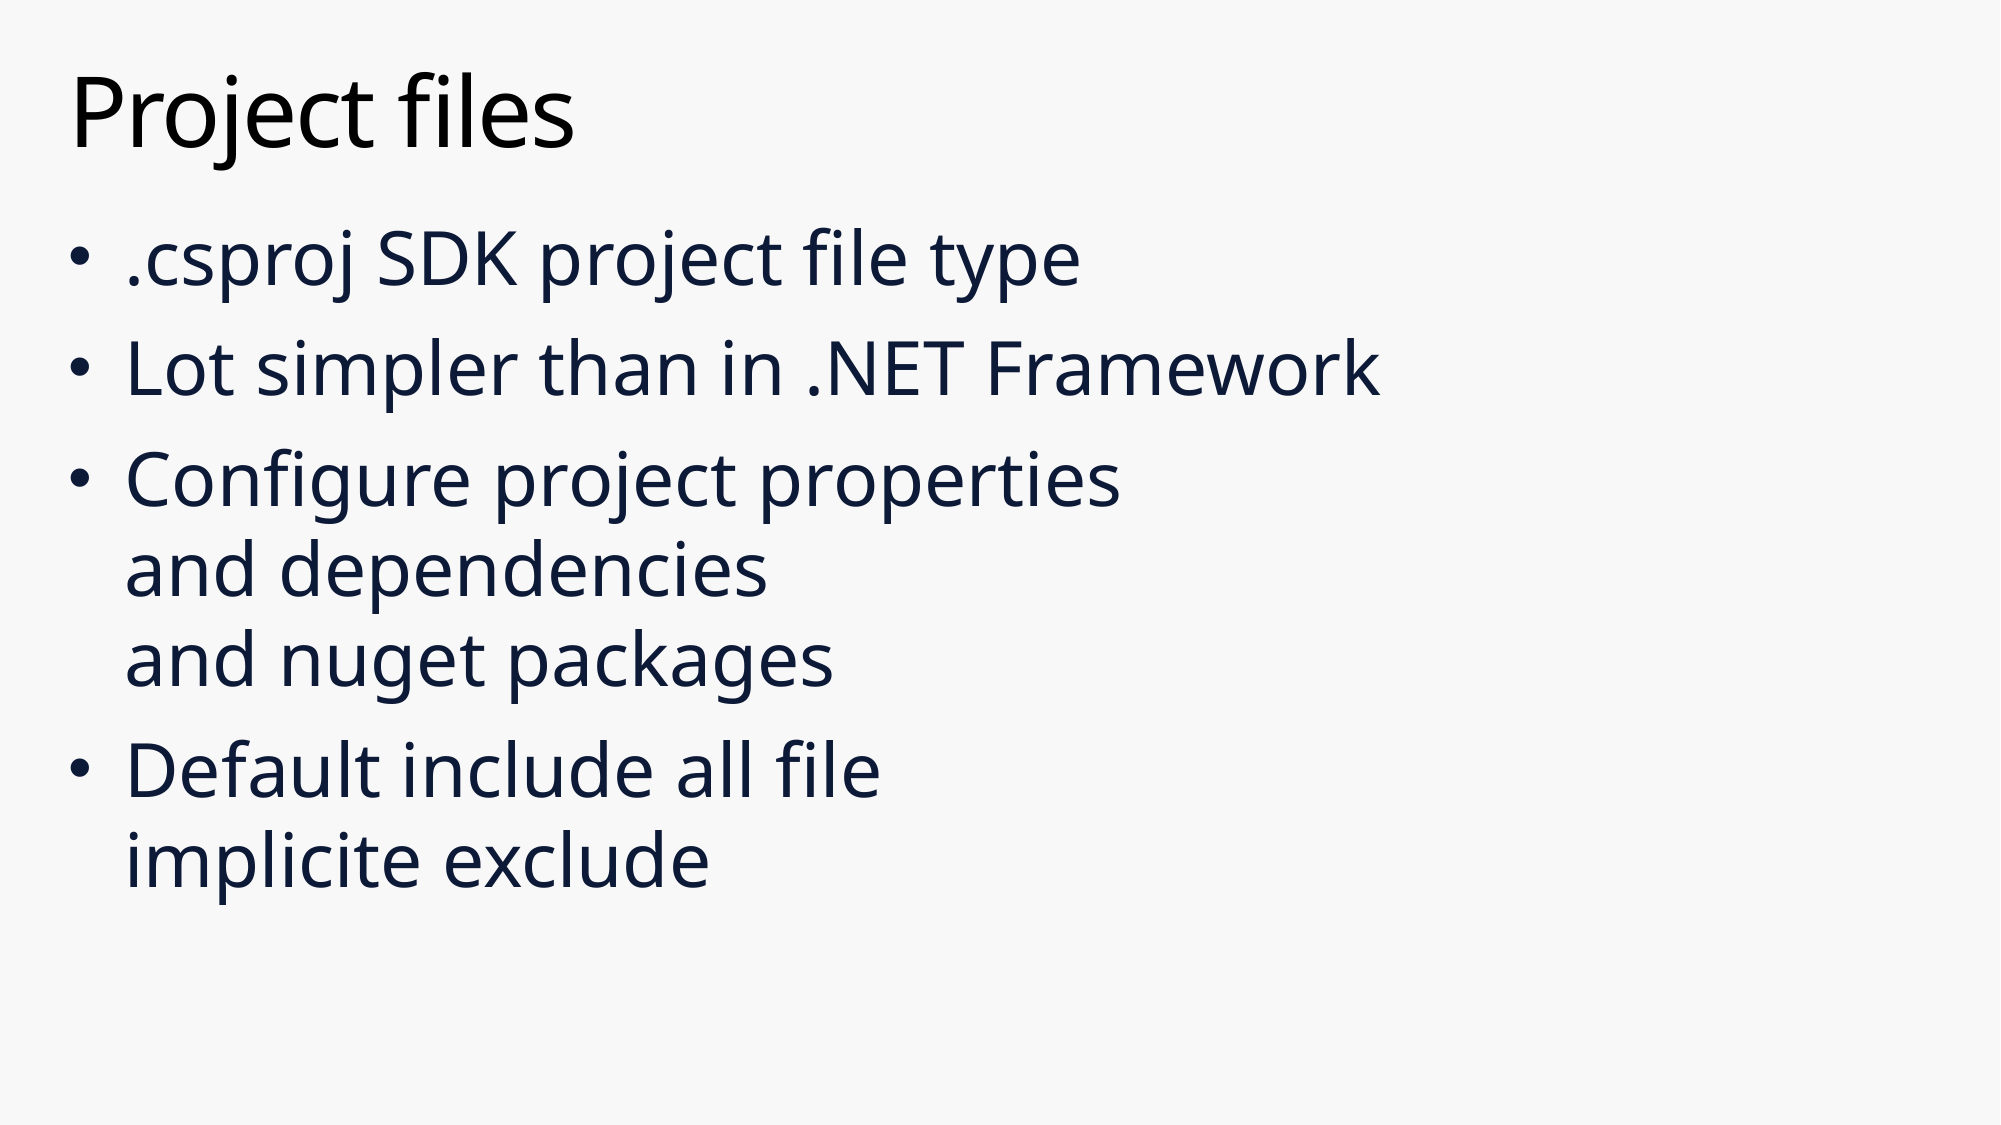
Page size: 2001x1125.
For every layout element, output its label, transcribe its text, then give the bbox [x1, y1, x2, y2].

title Project files [44, 47, 1957, 196]
list .csproj SDK project file type Lot simpler than in .NET Framework Configure project properties and dependencies and nuget packages Default include all file implicite exclude [44, 196, 1956, 925]
